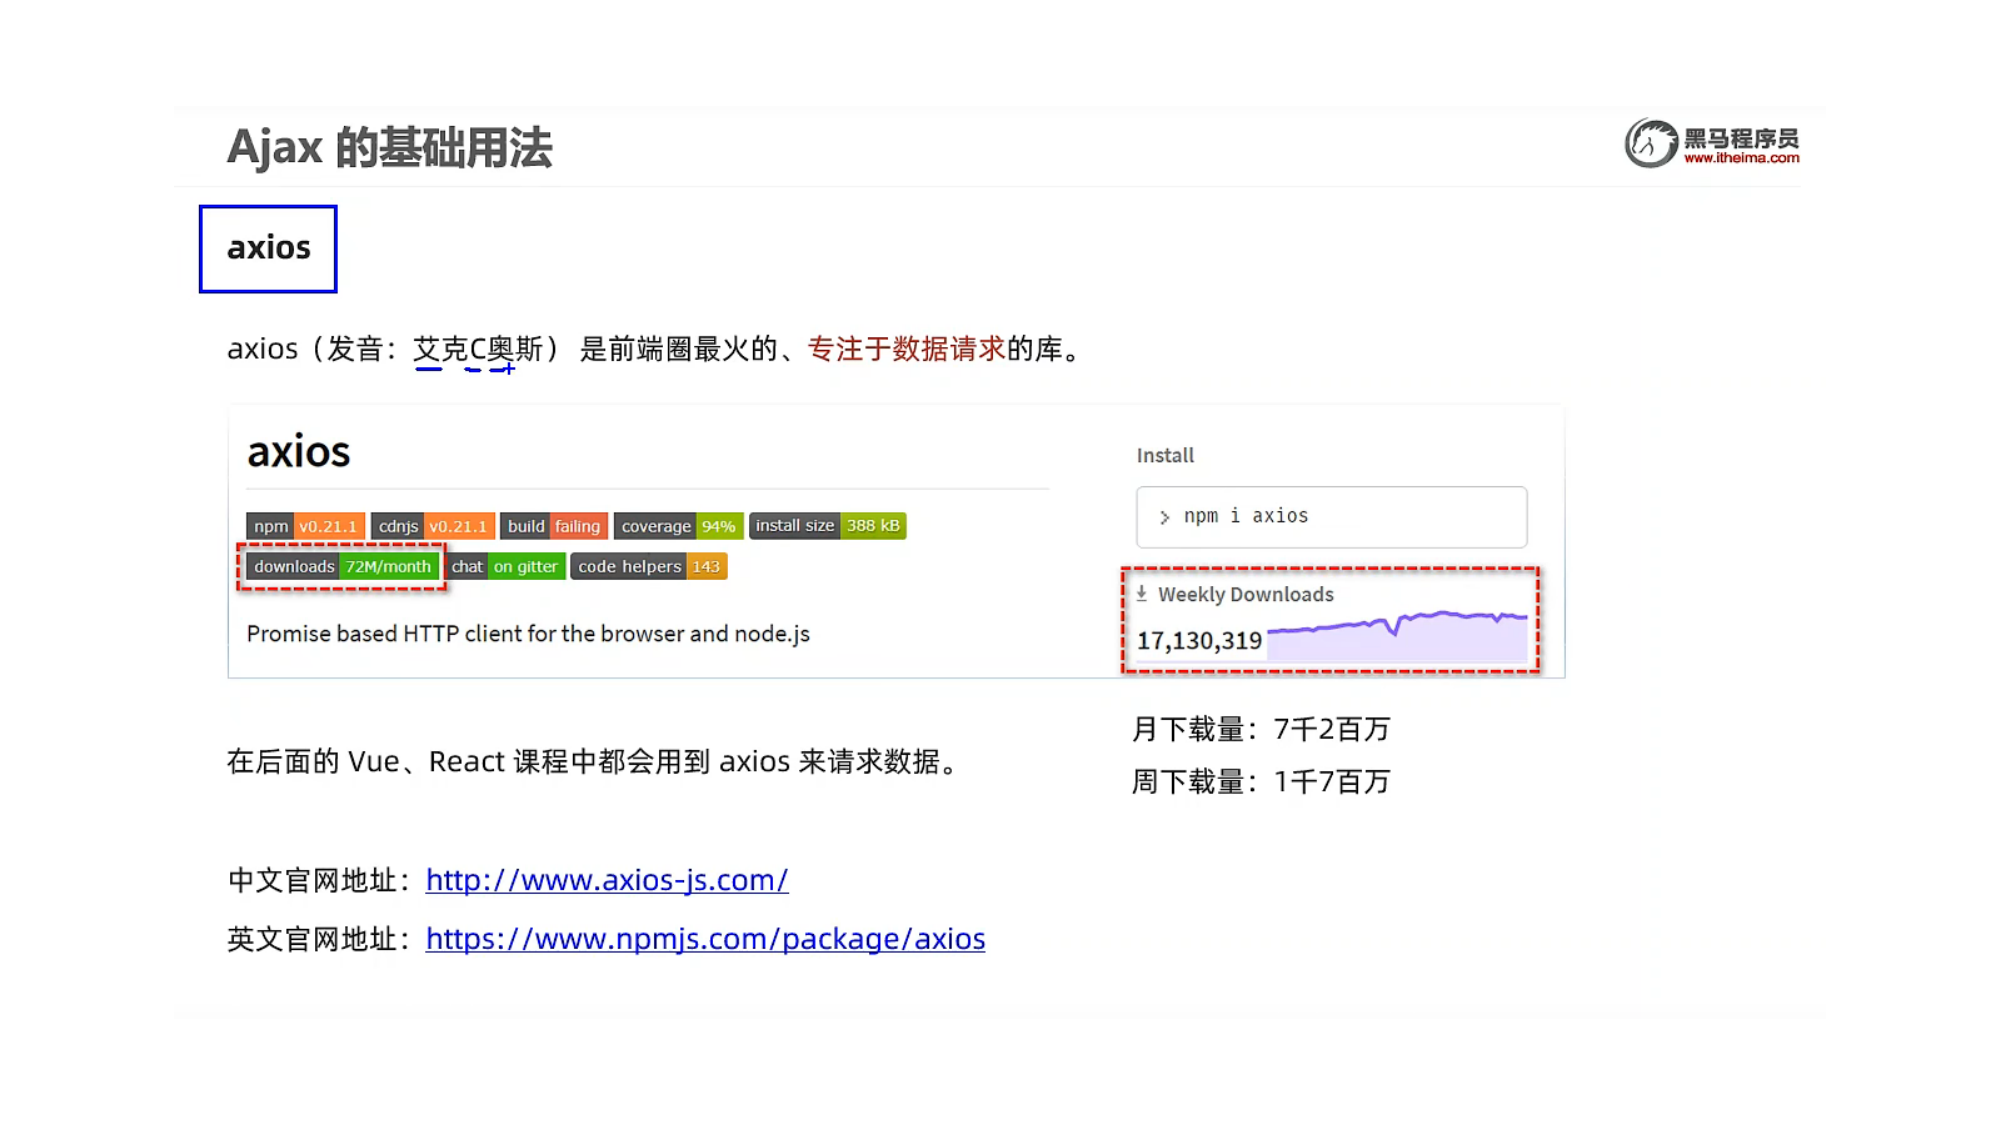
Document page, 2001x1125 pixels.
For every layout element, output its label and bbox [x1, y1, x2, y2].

picture [174, 106, 1826, 1019]
